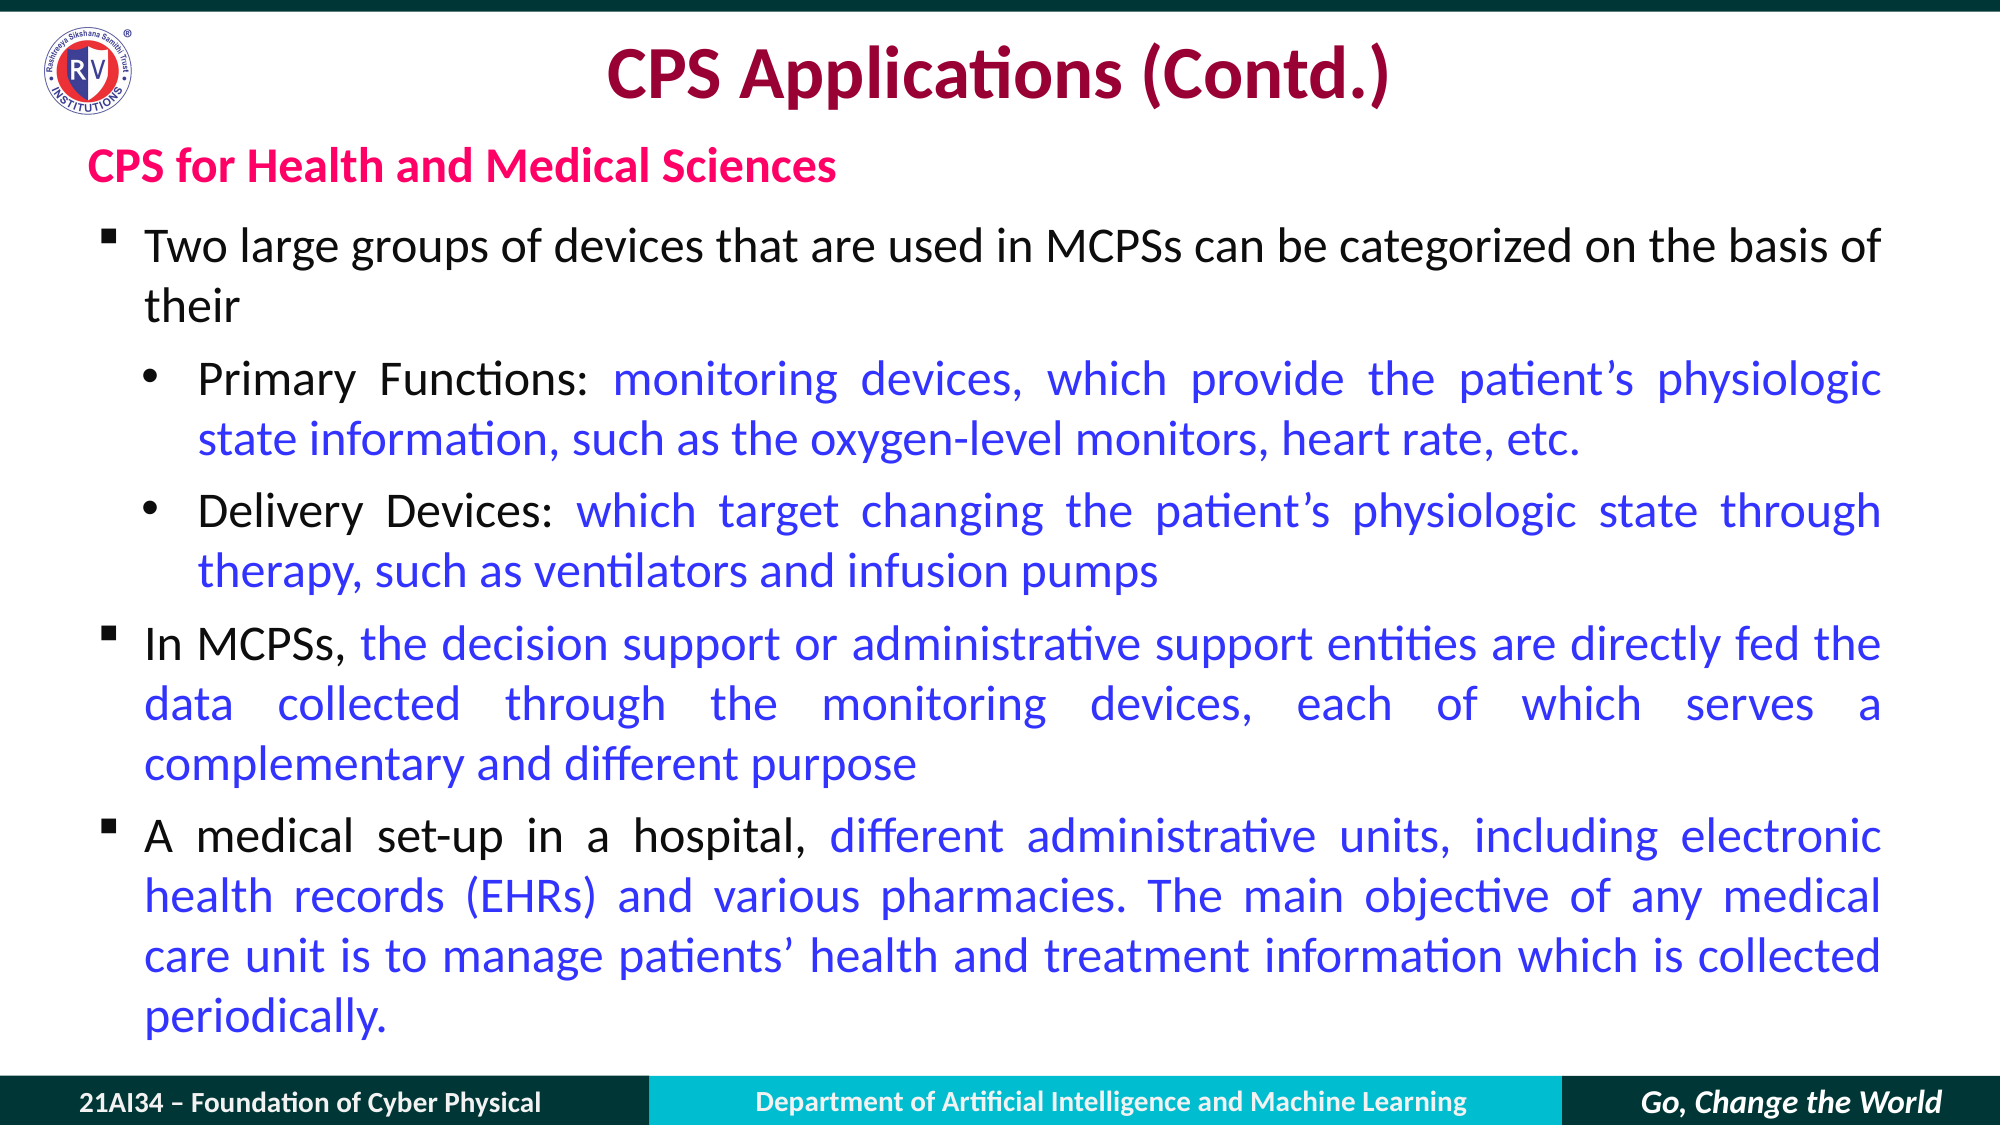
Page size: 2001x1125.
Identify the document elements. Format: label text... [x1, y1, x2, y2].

text_box Two large groups of devices that are used in MCPSs can be categorized on the basis of their Primary Functions: monitoring devices, which provide the patient’s physiologic state information, such as the oxygen-level monitors, heart rate, etc. Delivery Devices: which target changing the patient’s physiologic state through therapy, such as ventilators and infusion pumps In MCPSs, the decision support or administrative support entities are directly fed the data collected through the monitoring devices, each of which serves a complementary and different purpose A medical set-up in a hospital, different administrative units, including electronic health records (EHRs) and various pharmacies. The main objective of any medical care unit is to manage patients’ health and treatment information which is collected periodically. [82, 204, 1898, 1050]
picture [37, 20, 138, 121]
text_box CPS for Health and Medical Sciences [73, 131, 1898, 201]
title CPS Applications (Contd.) [137, 24, 1863, 125]
